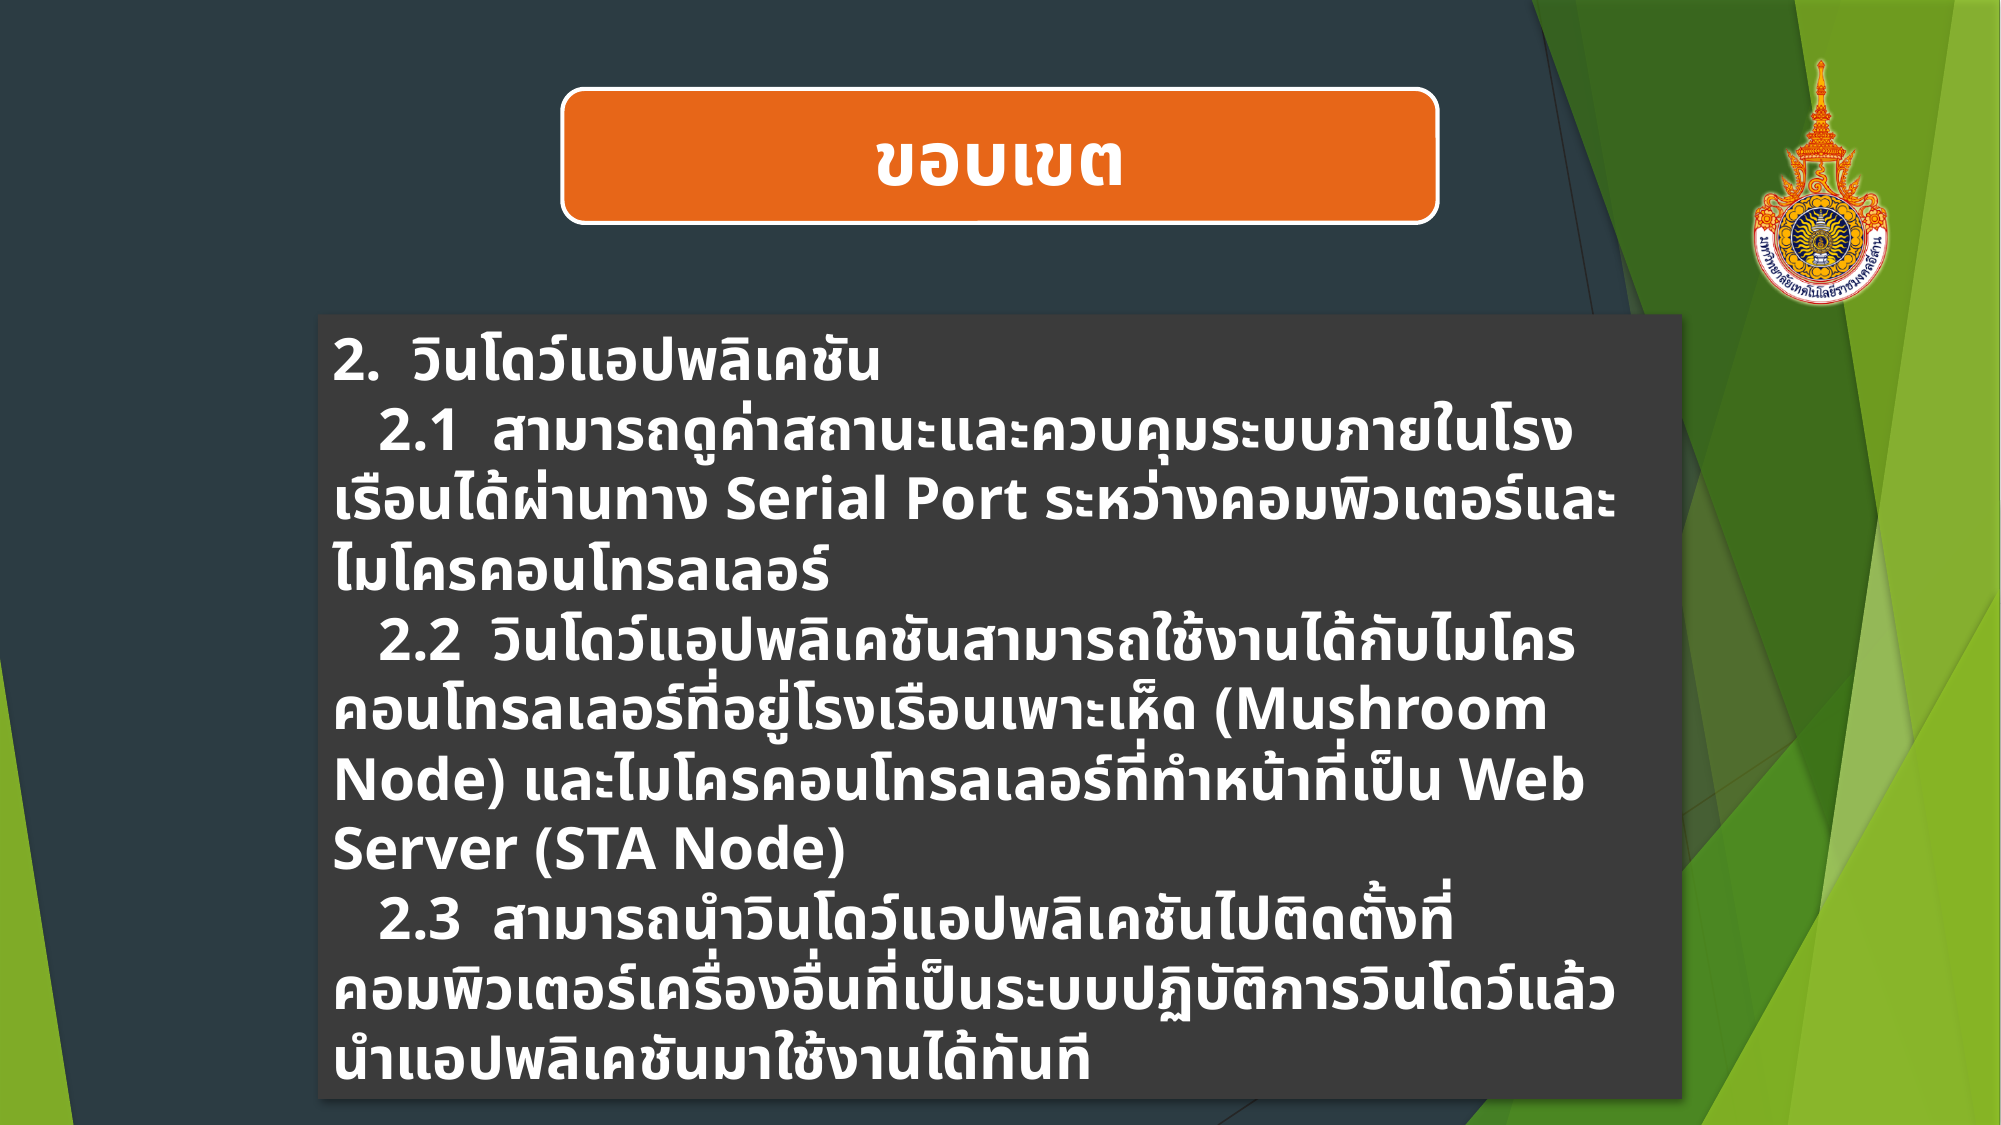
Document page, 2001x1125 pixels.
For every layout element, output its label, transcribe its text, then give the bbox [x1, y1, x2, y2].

picture [1748, 47, 1892, 315]
text_box ขอบเขต [560, 86, 1440, 225]
text_box 2. วินโดว์แอปพลิเคชัน 2.1 สามารถดูค่าสถานะและควบคุมระบบภายในโรงเรือนได้ผ่านทาง Serial Port ระหว่างคอมพิวเตอร์และไมโครคอนโทรลเลอร์ 2.2 วินโดว์แอปพลิเคชันสามารถใช้งานได้กับไมโครคอนโทรลเลอร์ที่อยู่โรงเรือนเพาะเห็ด (Mushroom Node) และไมโครคอนโทรลเลอร์ที่ทำหน้าที่เป็น Web Server (STA Node) 2.3 สามารถนำวินโดว์แอปพลิเคชันไปติดตั้งที่คอมพิวเตอร์เครื่องอื่นที่เป็นระบบปฏิบัติการวินโดว์แล้วนำแอปพลิเคชันมาใช้งานได้ทันที [317, 314, 1682, 1099]
